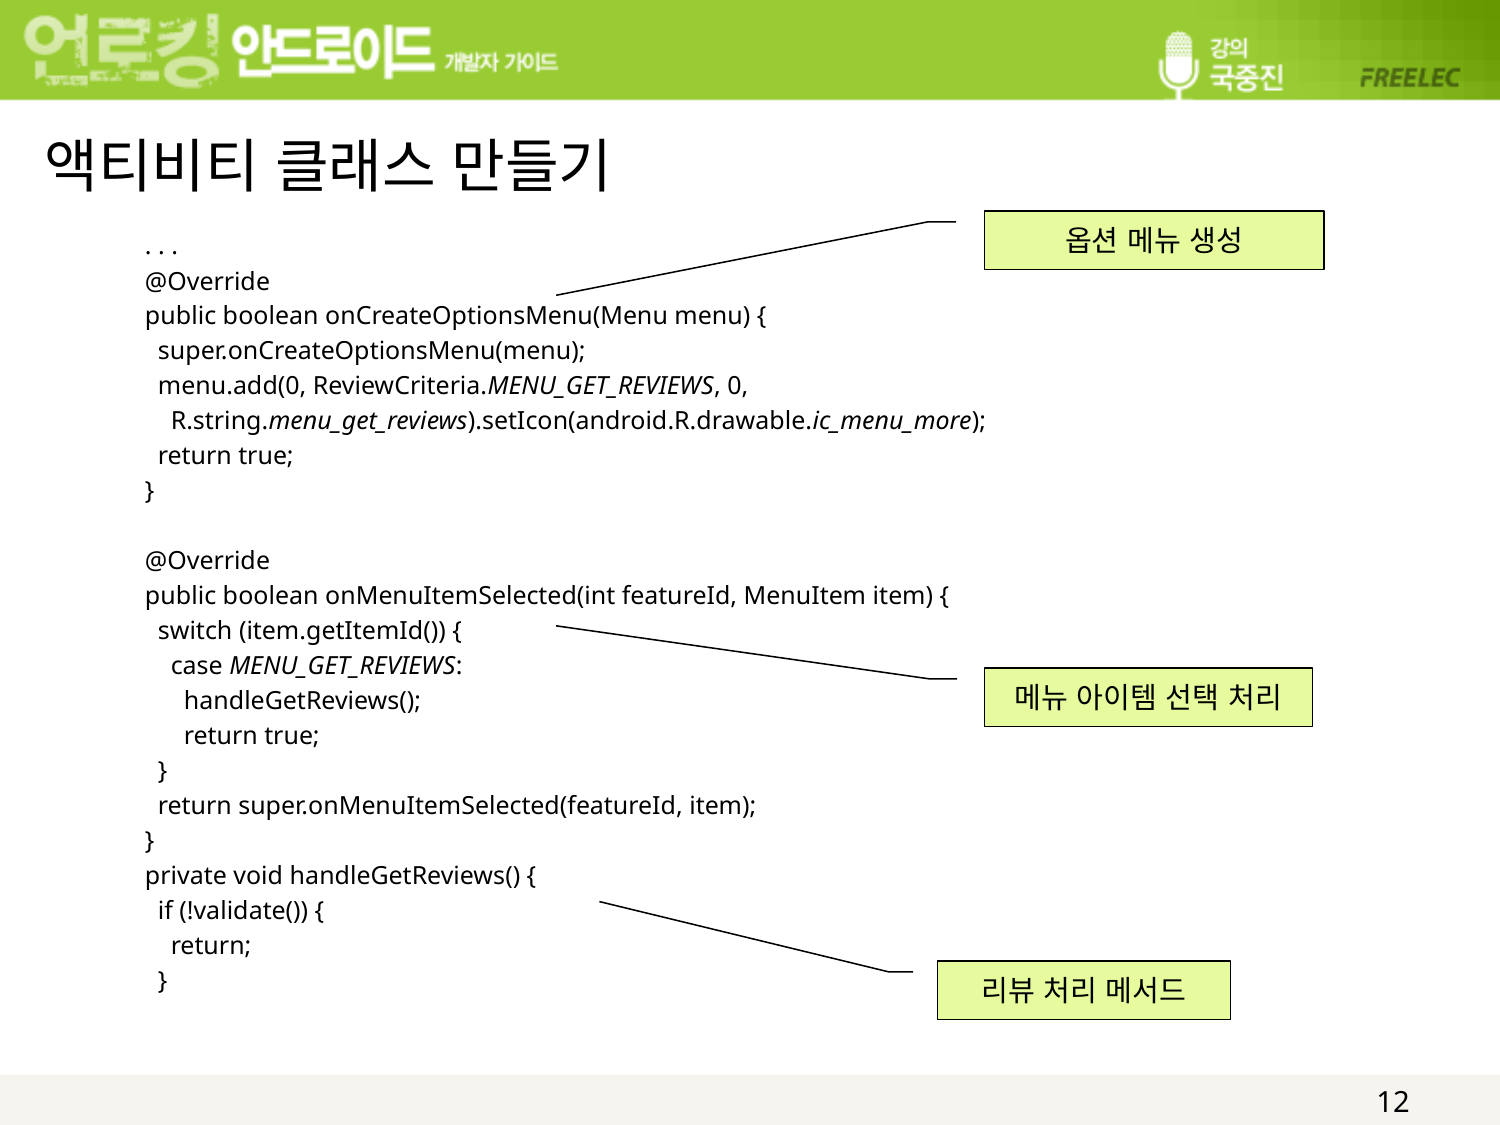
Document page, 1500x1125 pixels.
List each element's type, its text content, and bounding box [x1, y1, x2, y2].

text_box 메뉴 아이템 선택 처리 [984, 667, 1313, 727]
text_box 옵션 메뉴 생성 [984, 210, 1325, 270]
text_box 리뷰 처리 메서드 [937, 960, 1231, 1020]
text_box . . . @Override public boolean onCreateOptionsMenu(Menu menu) { super.onCreateOptionsMenu(menu); menu.add(0, ReviewCriteria.MENU_GET_REVIEWS, 0, R.string.menu_get_reviews).setIcon(android.R.drawable.ic_menu_more); return true; } @Override public boolean onMenuItemSelected(int featureId, MenuItem item) { switch (item.getItemId()) { case MENU_GET_REVIEWS: handleGetReviews(); return true; } return super.onMenuItemSelected(featureId, item); } private void handleGetReviews() { if (!validate()) { return; } [117, 222, 1372, 1002]
slide_number 12 [1074, 1075, 1426, 1121]
title 액티비티 클래스 만들기 [29, 128, 1460, 200]
picture [0, 0, 1500, 1074]
